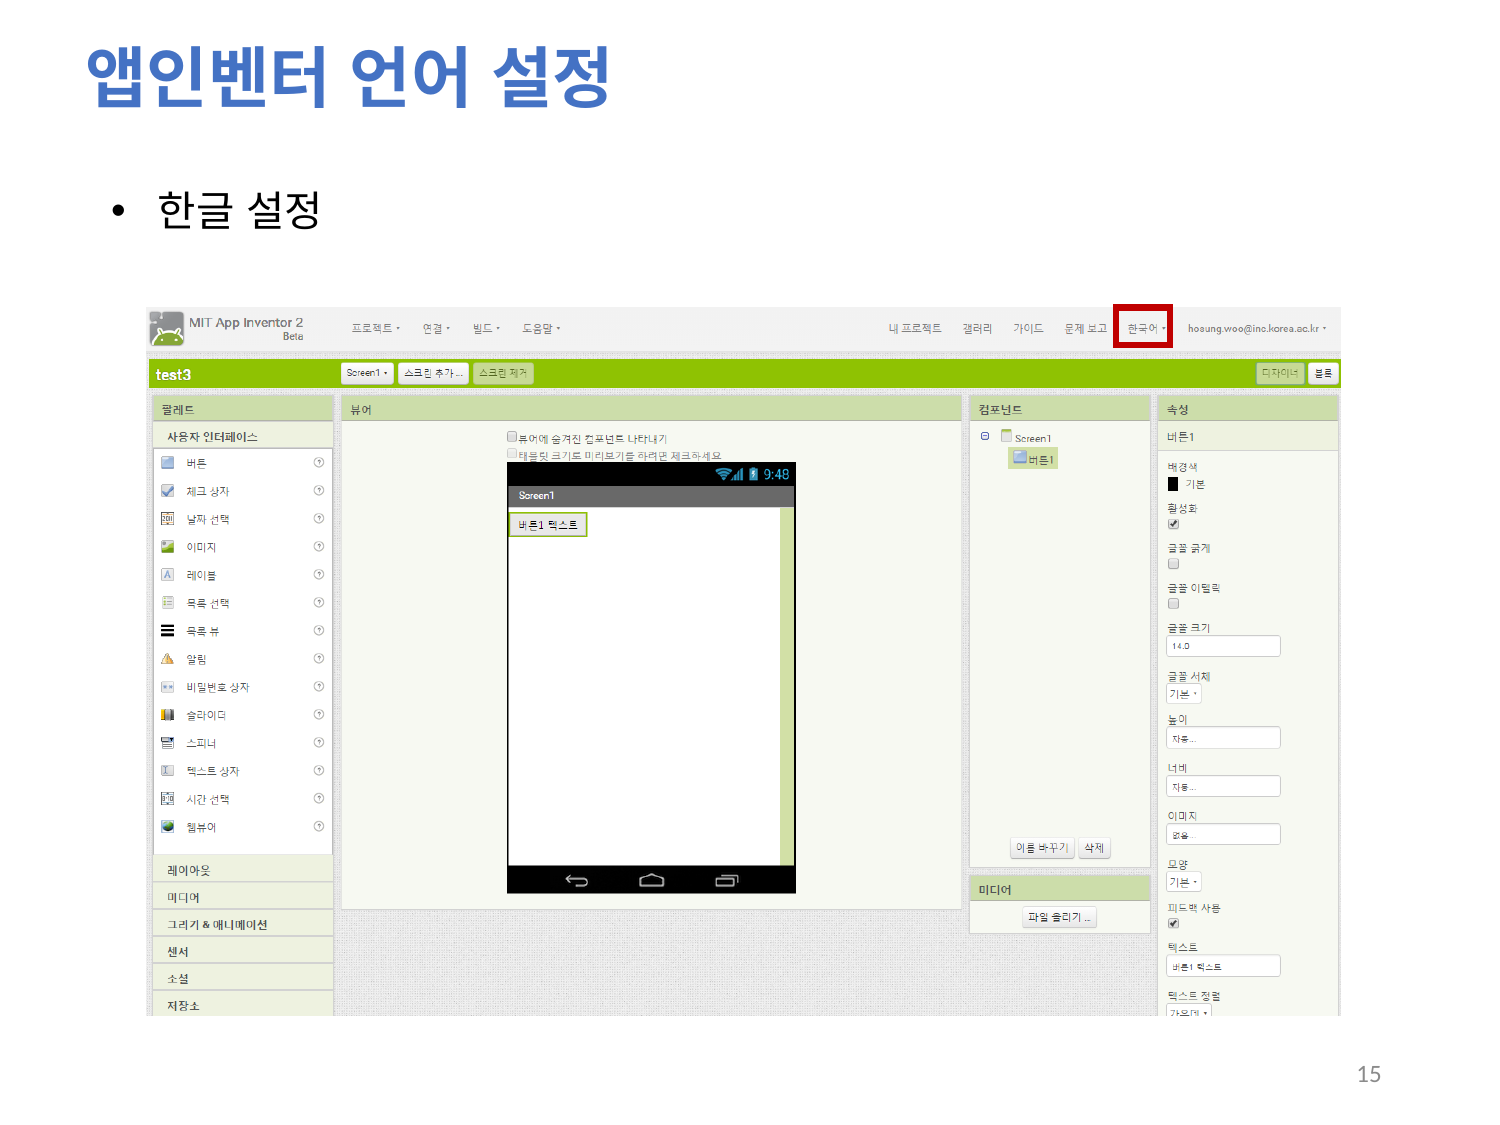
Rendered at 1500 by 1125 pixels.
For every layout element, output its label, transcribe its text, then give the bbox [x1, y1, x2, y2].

picture [146, 307, 1341, 1022]
text_box 앱인벤터 언어 설정 [70, 27, 1215, 123]
text_box 한글 설정 [96, 177, 1500, 243]
slide_number 15 [1059, 1042, 1397, 1103]
